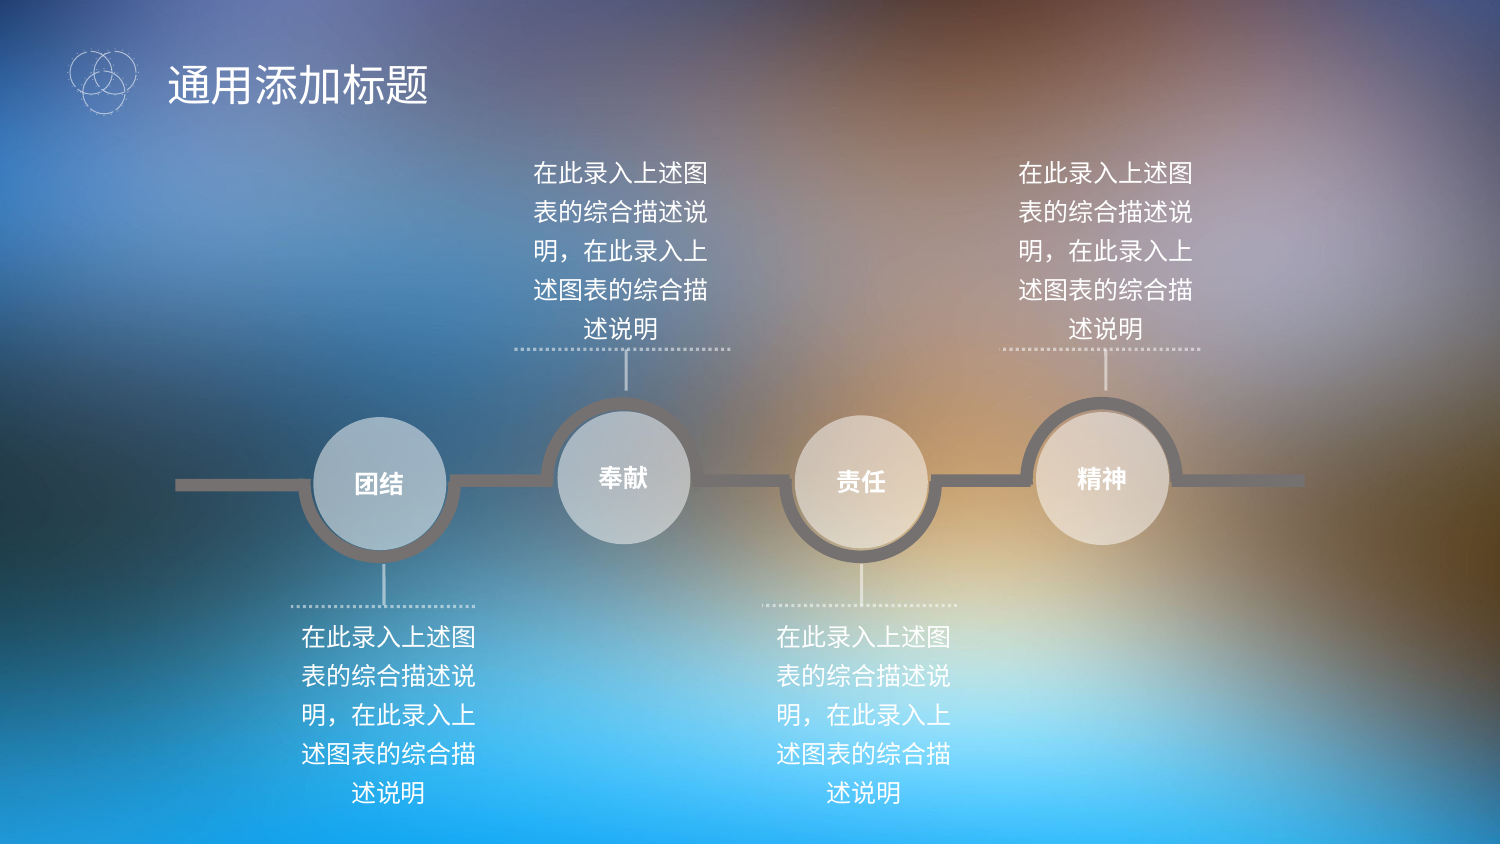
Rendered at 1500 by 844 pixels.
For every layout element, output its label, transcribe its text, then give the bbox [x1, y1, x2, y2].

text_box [761, 564, 967, 814]
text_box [175, 403, 1305, 557]
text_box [511, 141, 731, 391]
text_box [282, 564, 496, 814]
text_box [67, 48, 140, 116]
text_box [999, 141, 1212, 391]
text_box 通用添加标题 [152, 50, 445, 118]
picture [0, 0, 1500, 844]
